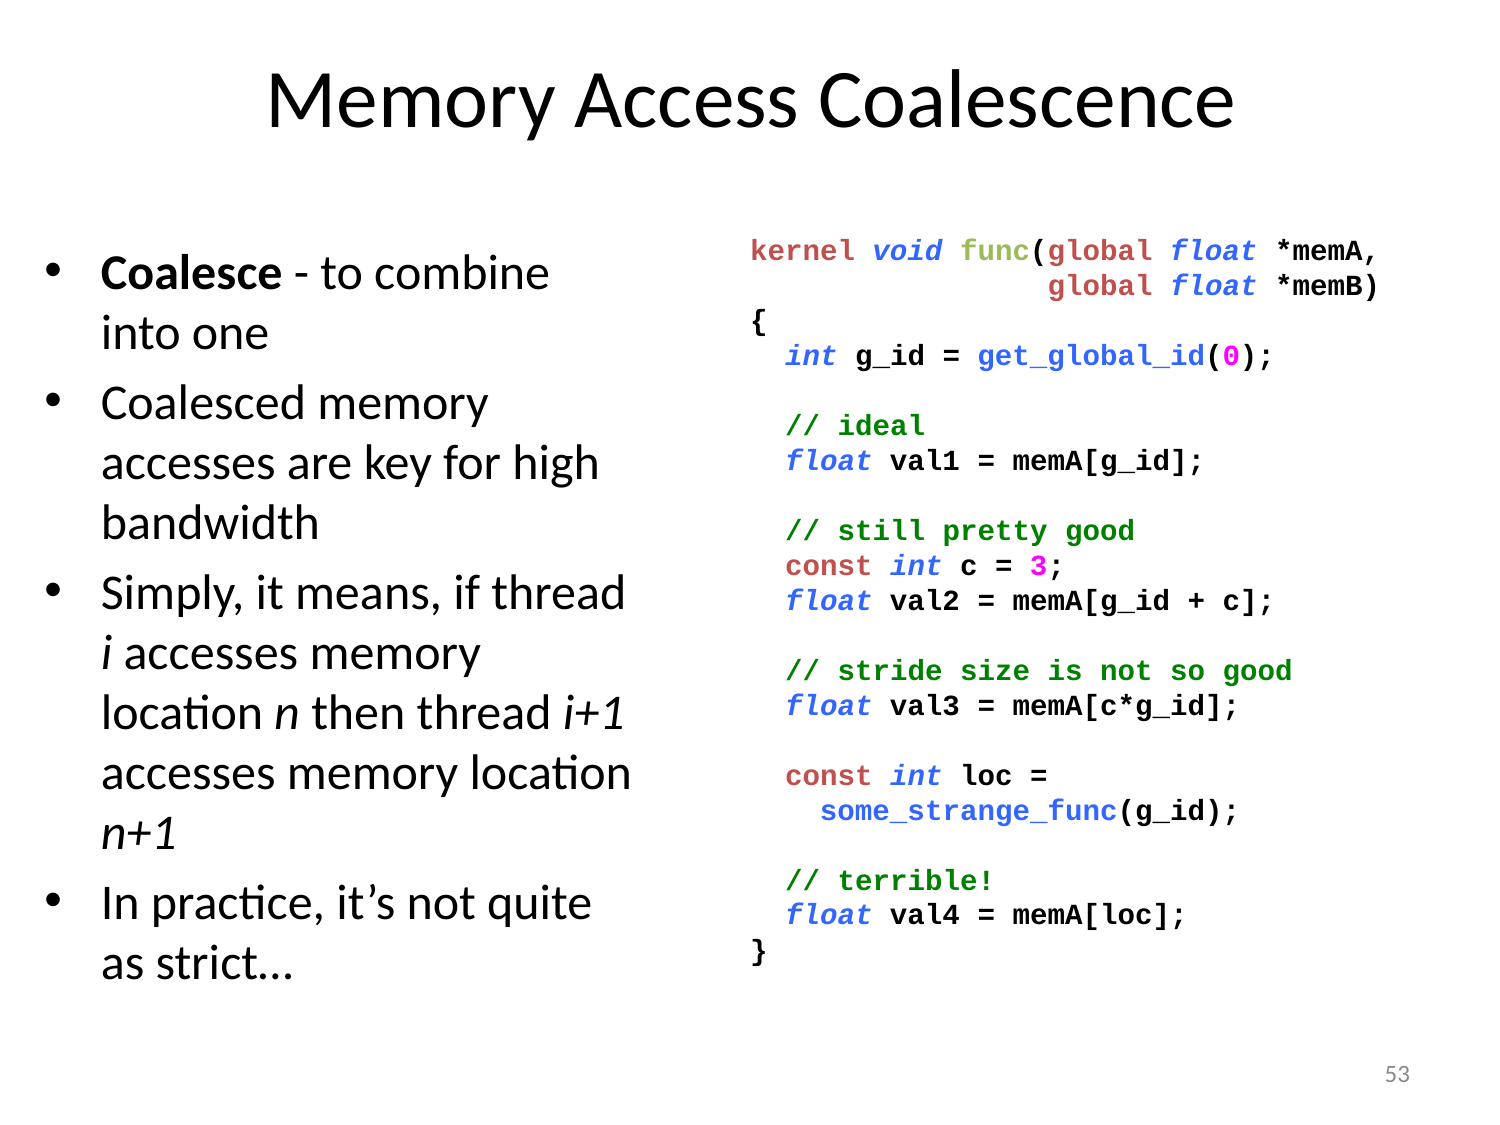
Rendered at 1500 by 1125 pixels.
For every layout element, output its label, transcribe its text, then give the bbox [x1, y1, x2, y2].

title Memory Access Coalescence [76, 0, 1427, 188]
slide_number 53 [1074, 1042, 1425, 1103]
text_box kernel void func(global float *memA, global float *memB) { int g_id = get_global_id(0); // ideal float val1 = memA[g_id]; // still pretty good const int c = 3; float val2 = memA[g_id + c]; // stride size is not so good float val3 = memA[c*g_id]; const int loc = some_strange_func(g_id); // terrible! float val4 = memA[loc]; } [750, 231, 1447, 992]
list Coalesce - to combine into one Coalesced memory accesses are key for high bandwidth Simply, it means, if thread i accesses memory location n then thread i+1 accesses memory location n+1 In practice, it’s not quite as strict… [29, 231, 656, 993]
